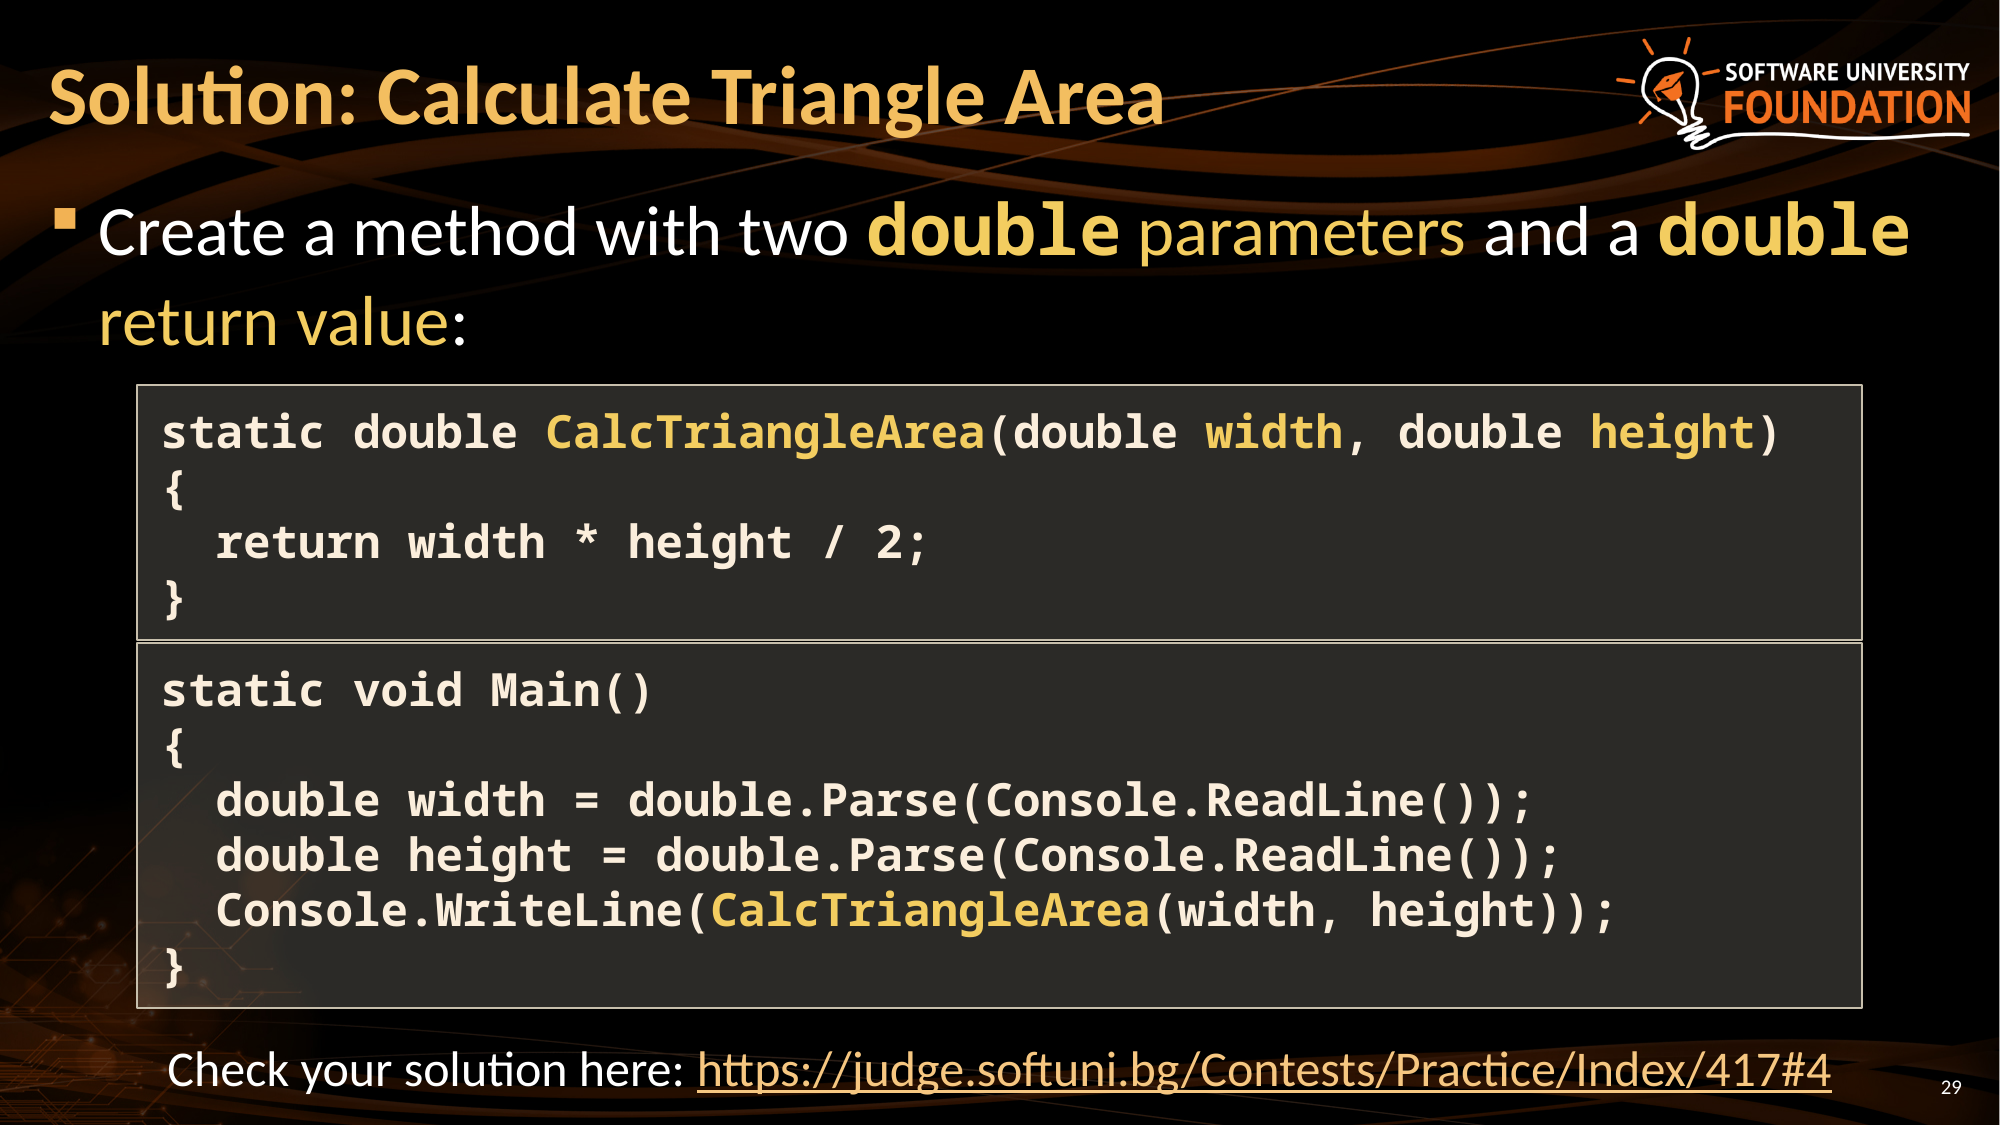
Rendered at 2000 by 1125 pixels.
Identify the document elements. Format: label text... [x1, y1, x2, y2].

text_box Check your solution here: https://judge.softuni.bg/Contests/Practice/Index/417#4 [102, 1029, 1898, 1105]
slide_number 29 [1898, 1070, 1968, 1103]
picture [0, 0, 2000, 1125]
list Create a method with two double parameters and a double return value: [31, 174, 1968, 1089]
title Solution: Calculate Triangle Area [30, 6, 1602, 189]
text_box static void Main() { double width = double.Parse(Console.ReadLine()); double height = double.Parse(Console.ReadLine()); Console.WriteLine(CalcTriangleArea(width, height)); } [136, 642, 1862, 1009]
text_box static double CalcTriangleArea(double width, double height) { return width * height / 2; } [136, 385, 1862, 641]
